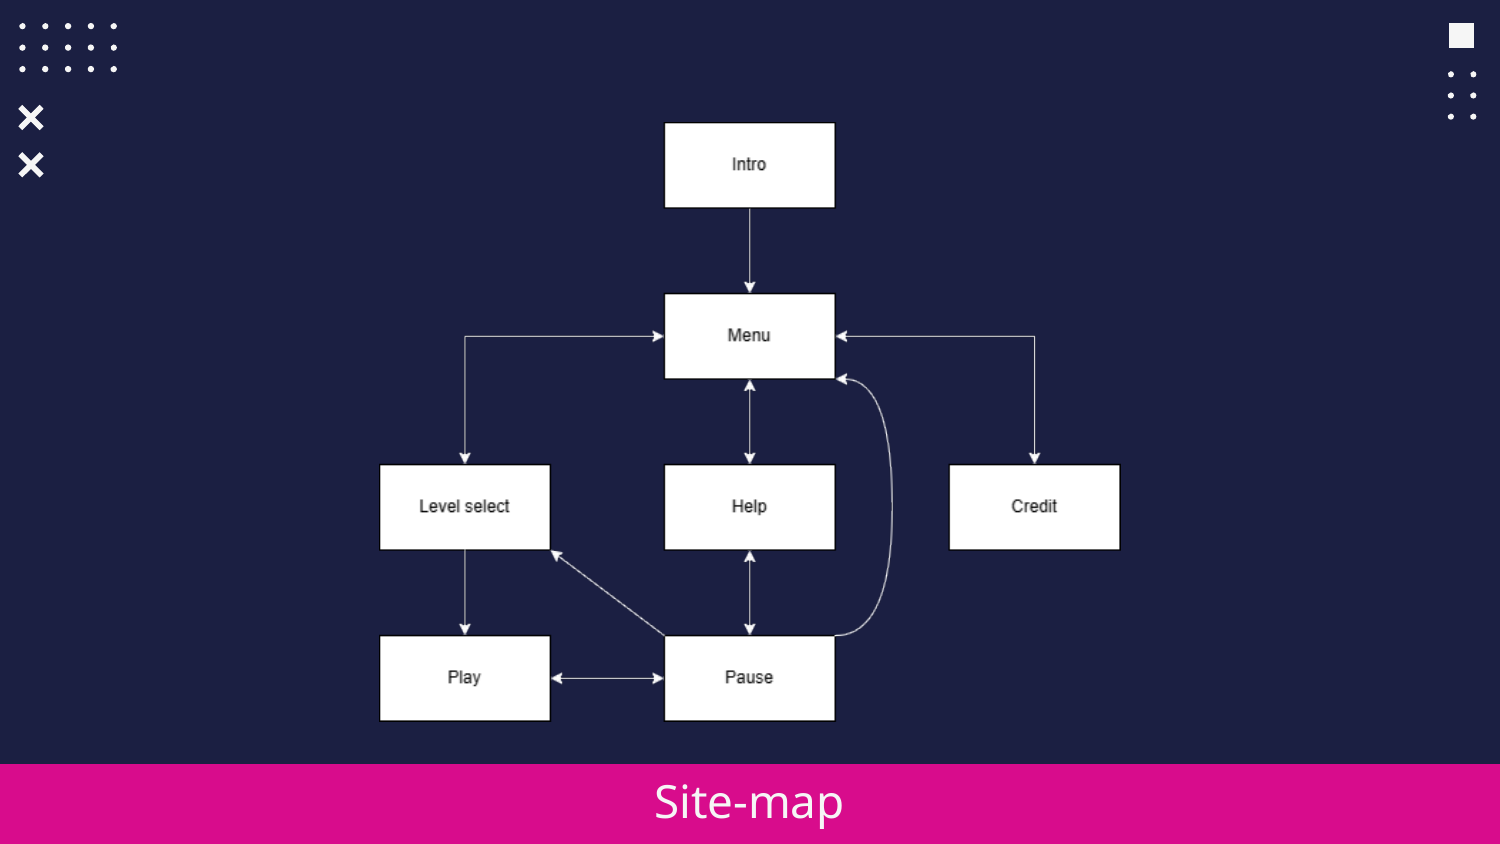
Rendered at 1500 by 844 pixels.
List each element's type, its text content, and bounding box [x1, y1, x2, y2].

picture [379, 122, 1121, 722]
text_box Site-map [634, 757, 866, 843]
